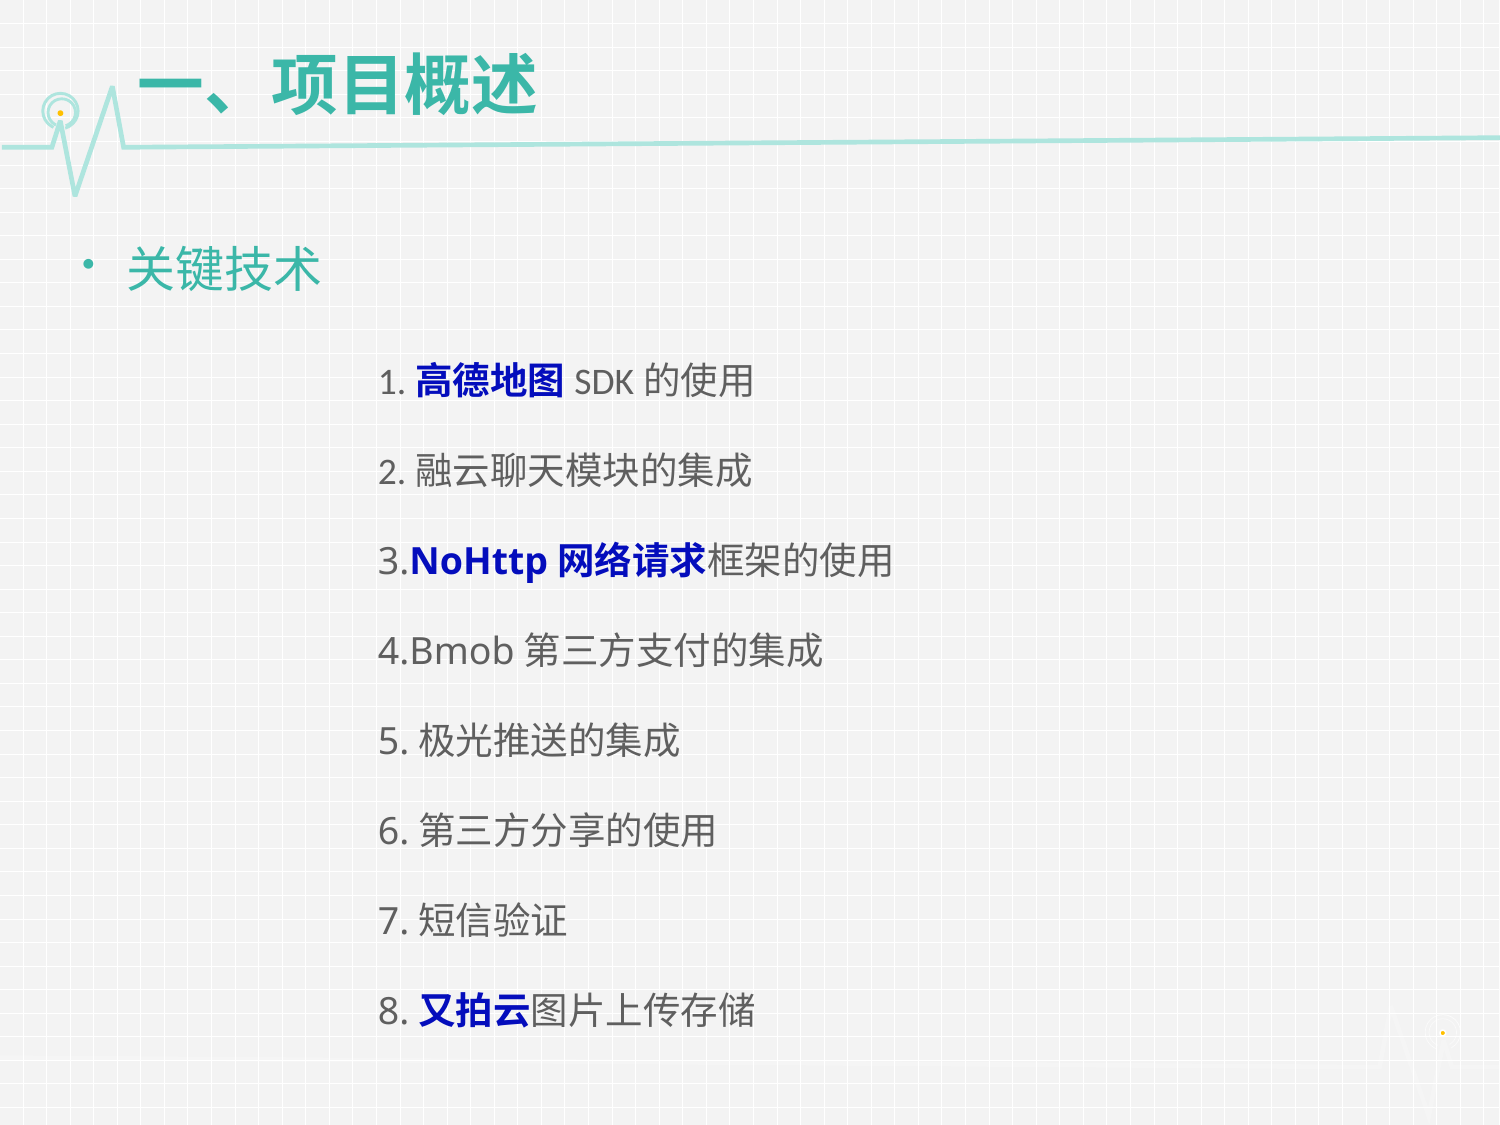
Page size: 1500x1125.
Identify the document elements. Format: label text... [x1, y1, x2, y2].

text_box 1.高德地图SDK的使用 2.融云聊天模块的集成 3.NoHttp网络请求框架的使用 4.Bmob第三方支付的集成 5.极光推送的集成 6.第三方分享的使用 7.短信验证 8.又拍云图片上传存储 [363, 304, 1063, 1040]
title 一、项目概述 [122, 29, 1318, 132]
list 关键技术 [68, 224, 364, 305]
